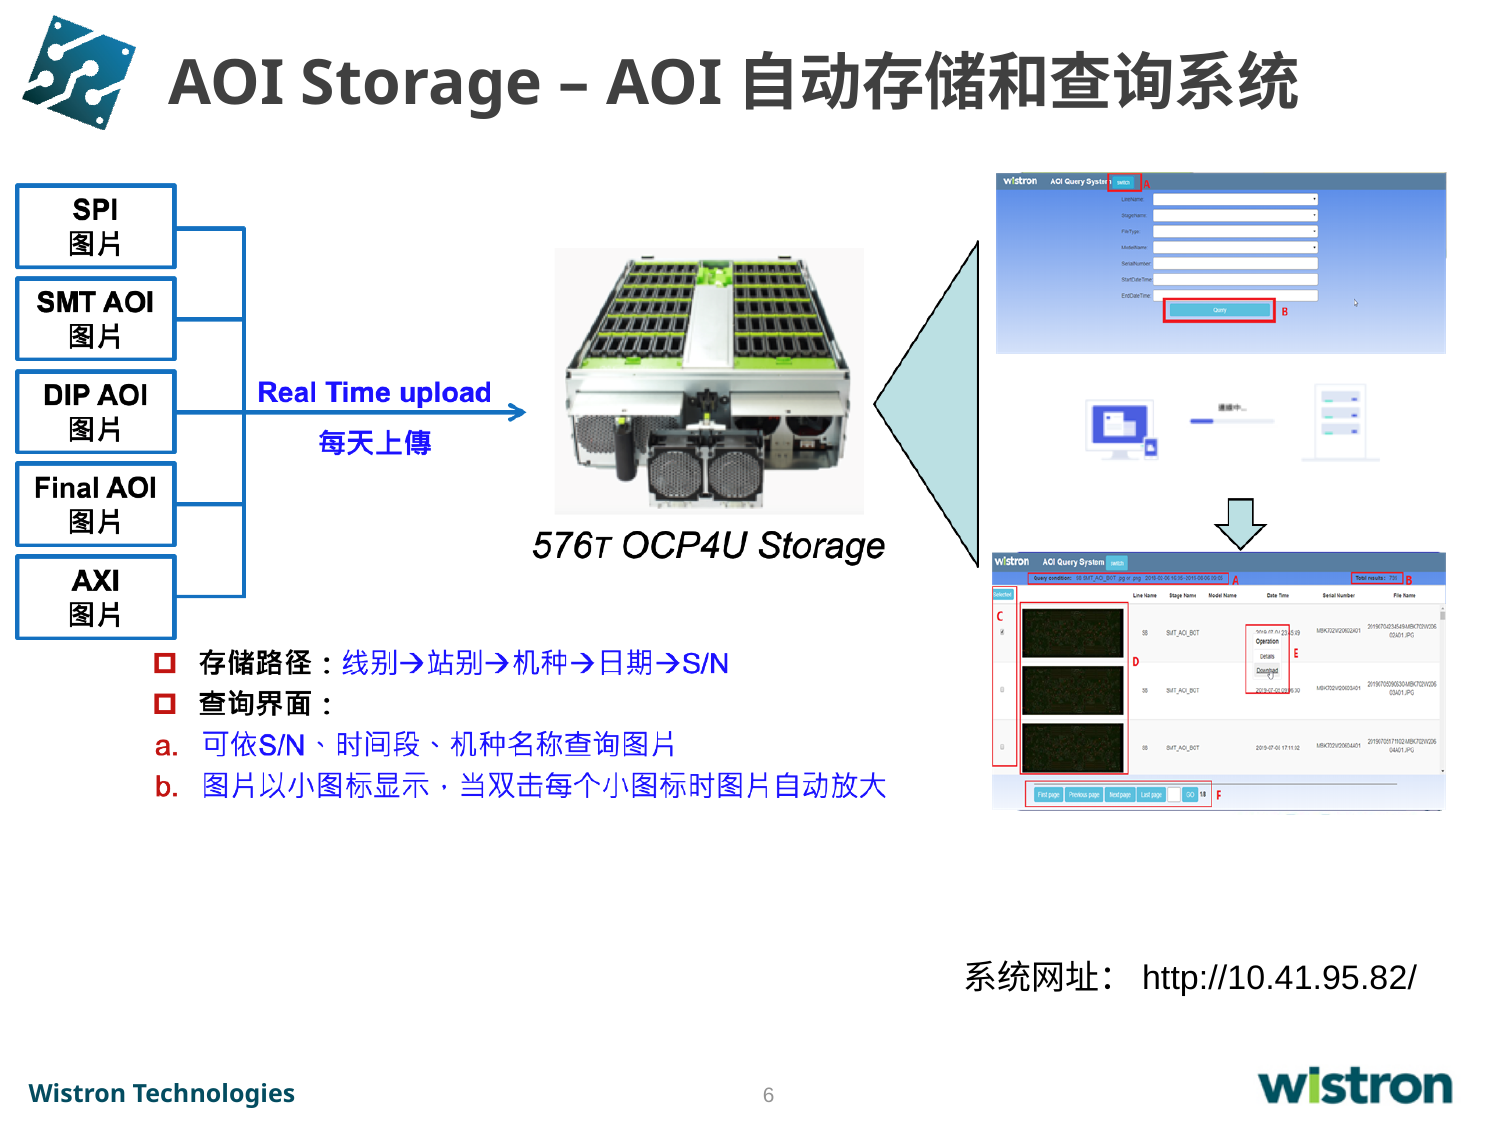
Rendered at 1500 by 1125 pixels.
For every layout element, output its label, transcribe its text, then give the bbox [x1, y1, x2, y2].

picture [22, 15, 136, 130]
picture [1247, 1034, 1463, 1123]
slide_number 6 [725, 1074, 813, 1125]
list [3, 171, 1447, 815]
title AOI Storage – AOI自动存储和查询系统 [168, 42, 1463, 134]
text_box 系统网址：http://10.41.95.82/ [949, 947, 1433, 1004]
